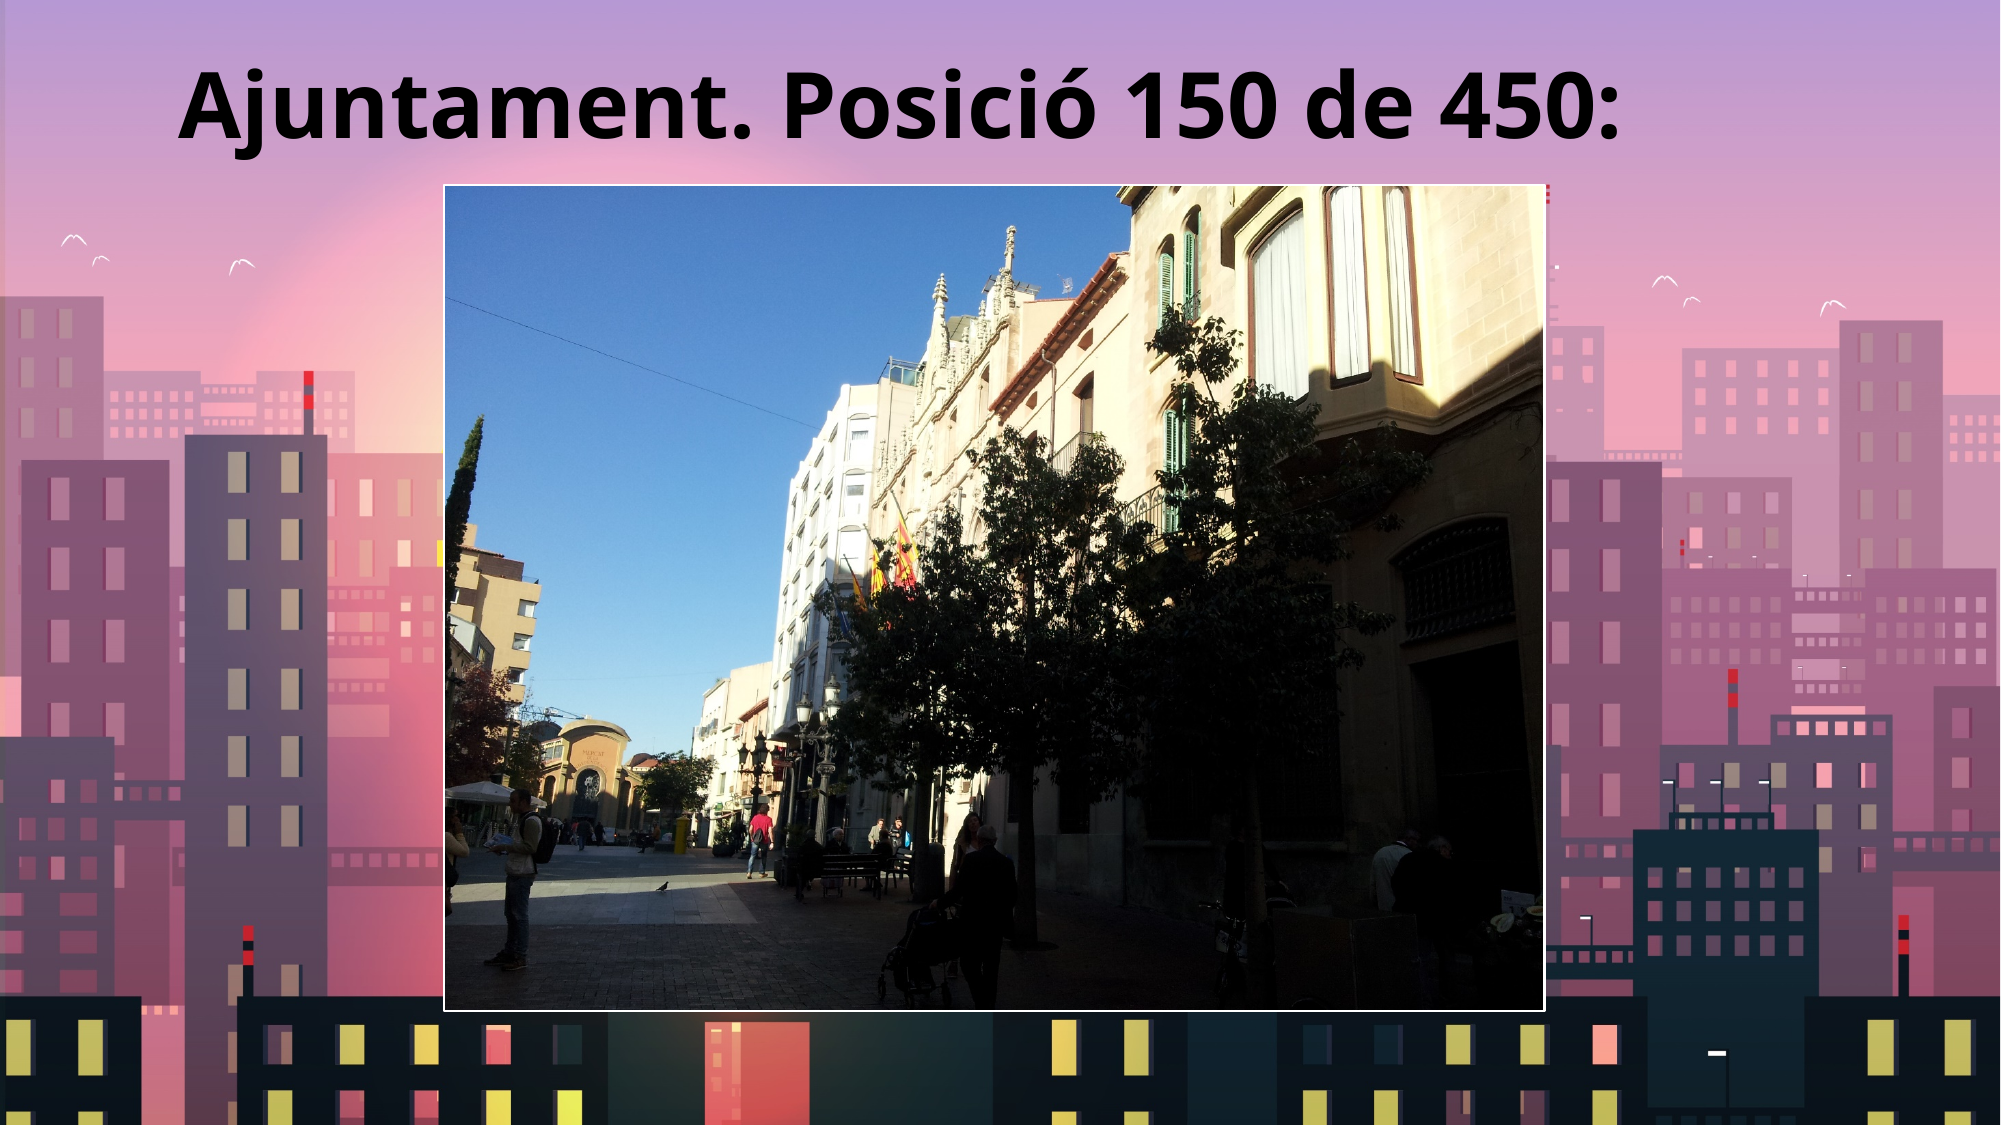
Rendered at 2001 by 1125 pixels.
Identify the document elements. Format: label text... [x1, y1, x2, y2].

picture [0, 0, 2001, 1125]
picture [444, 185, 1544, 1010]
text_box Ajuntament. Posició 150 de 450: [163, 0, 1889, 218]
